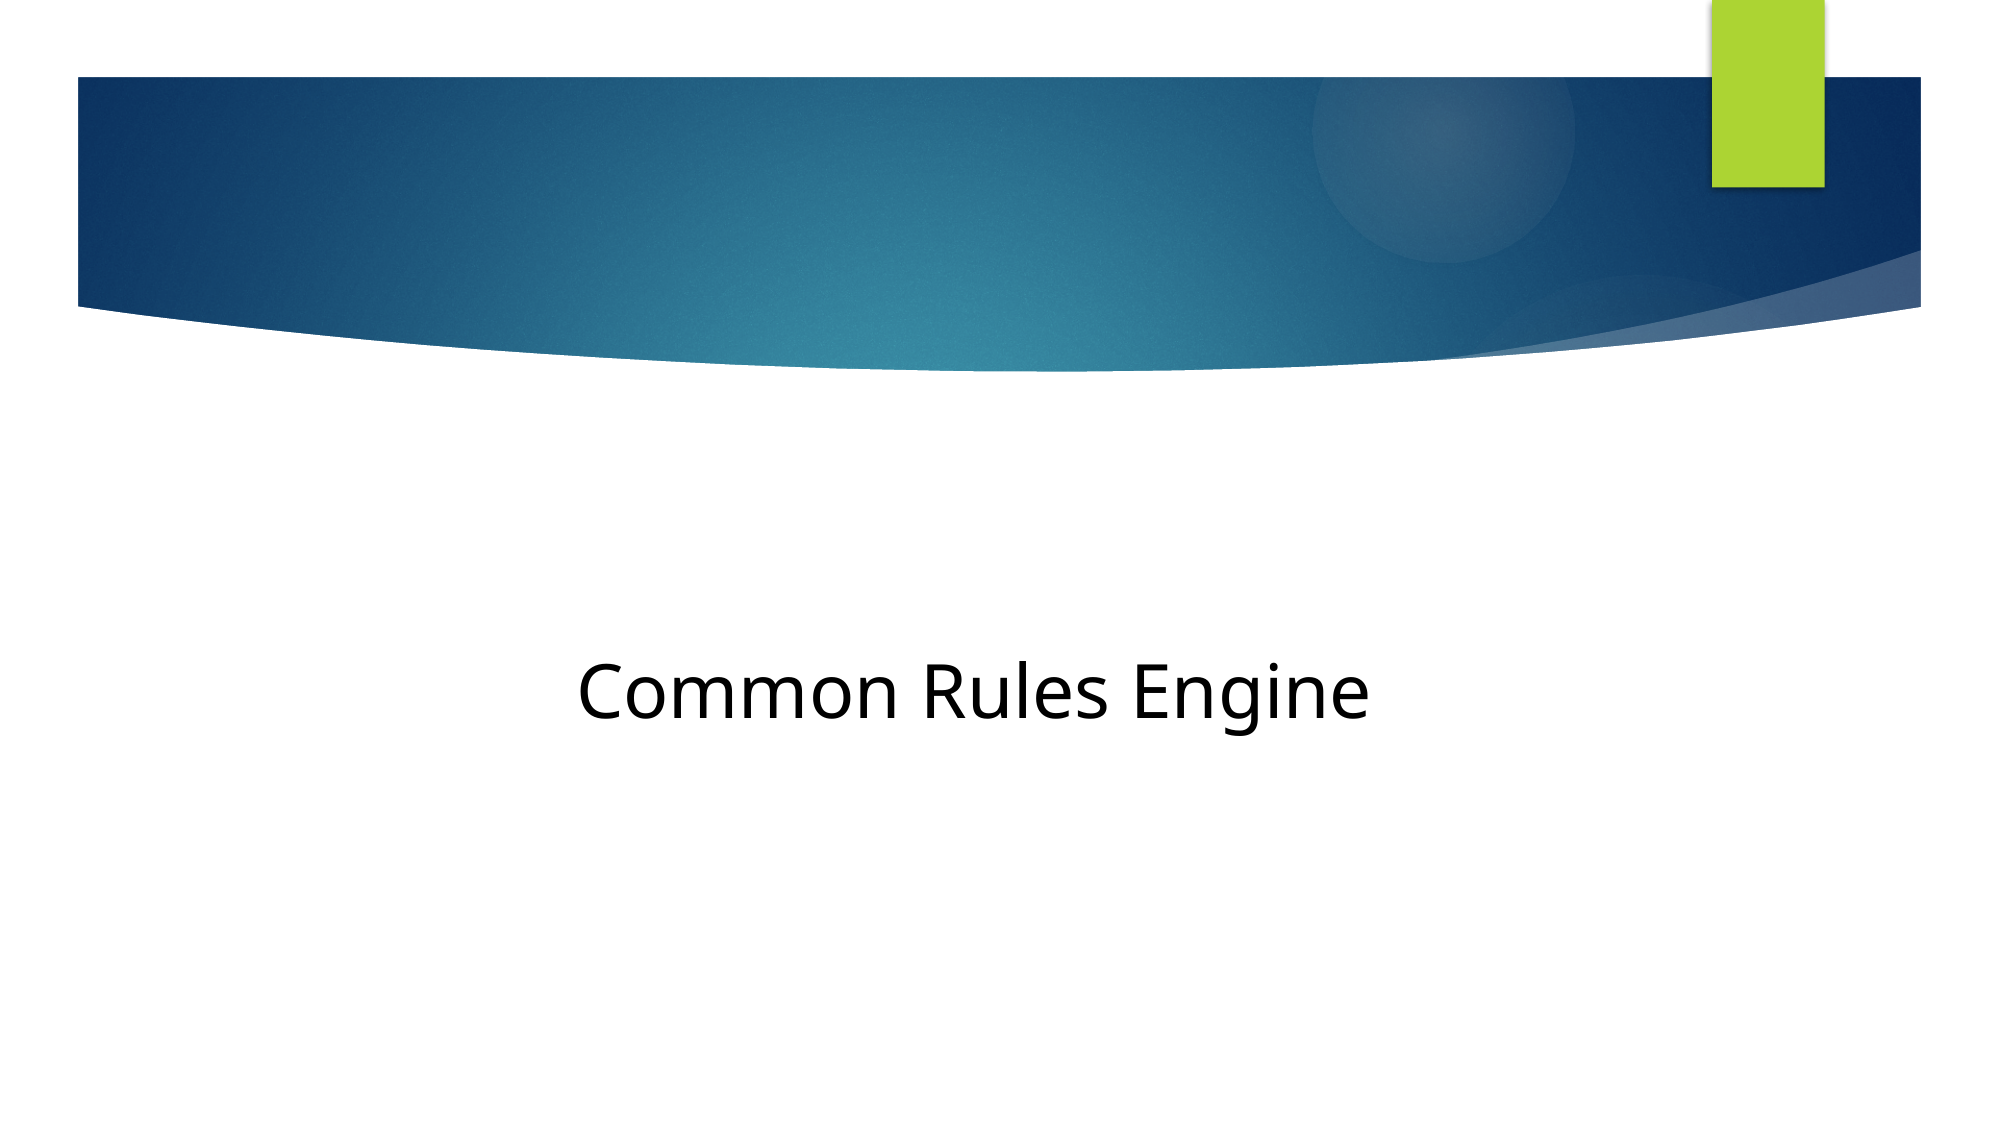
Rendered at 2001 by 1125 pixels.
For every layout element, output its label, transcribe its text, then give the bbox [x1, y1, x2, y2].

title Common Rules Engine [486, 630, 1463, 747]
